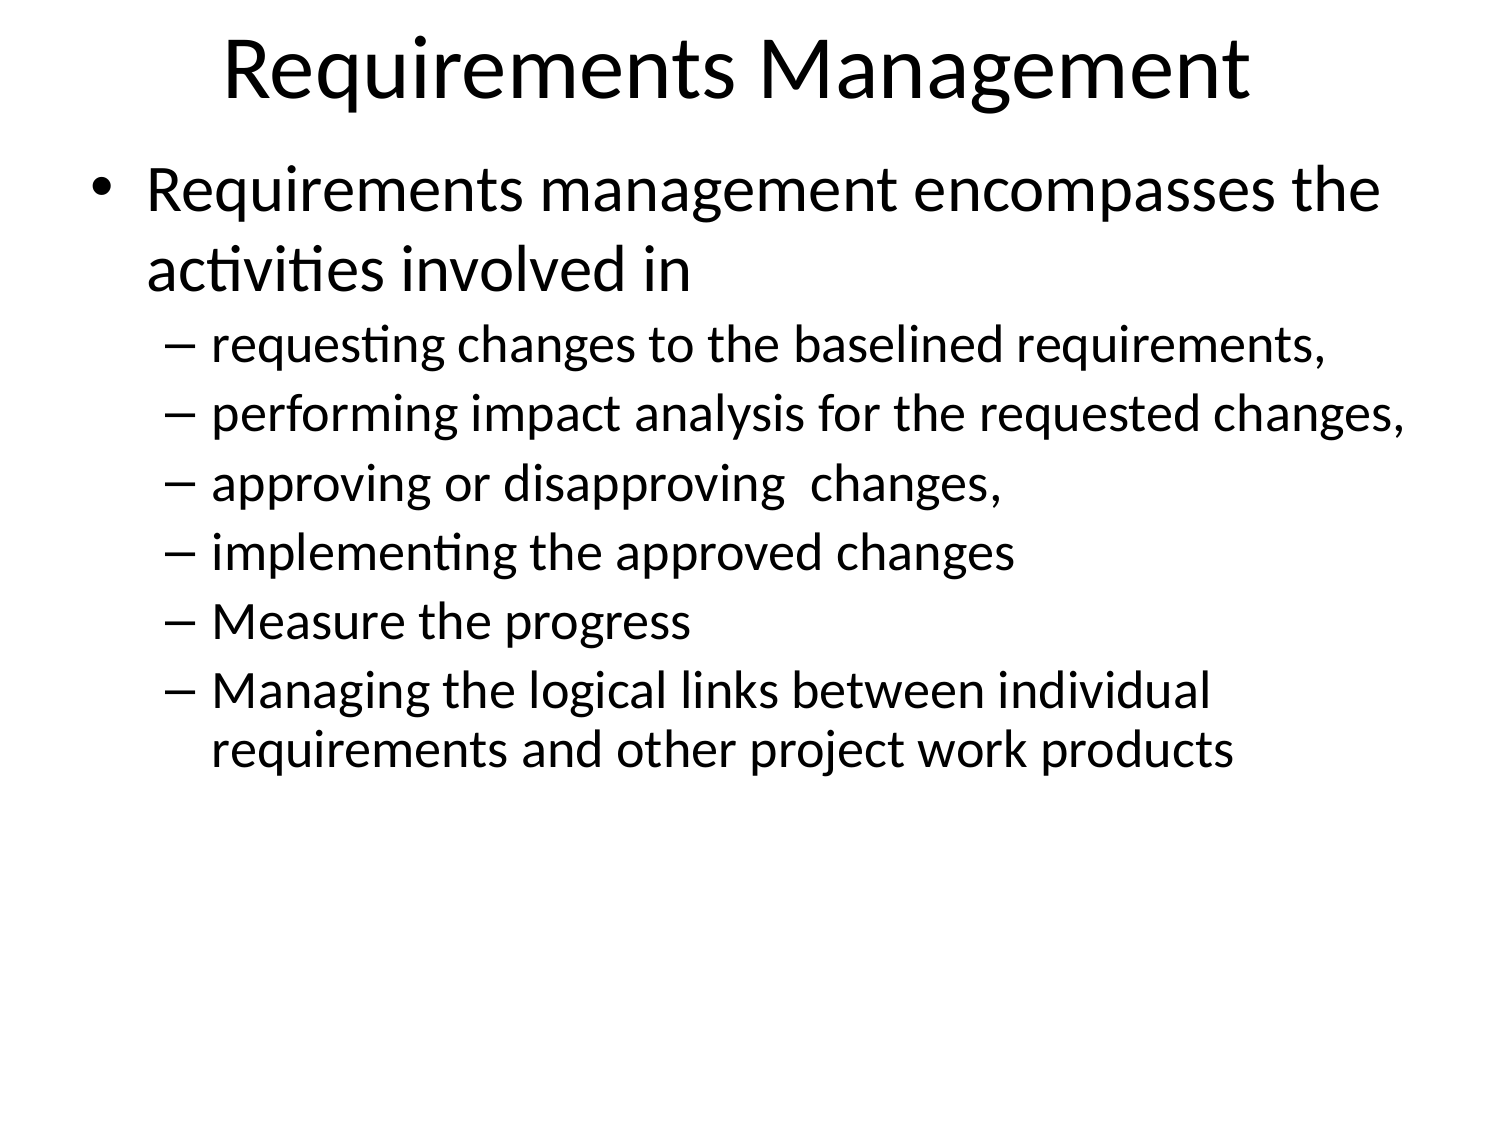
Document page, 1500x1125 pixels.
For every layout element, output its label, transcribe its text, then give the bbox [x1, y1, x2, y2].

title Requirements Management [0, 0, 1475, 125]
list Requirements management encompasses the activities involved in requesting changes to the baselined requirements, performing impact analysis for the requested changes, approving or disapproving changes, implementing the approved changes Measure the progress Managing the logical links between individual requirements and other project work products [75, 137, 1425, 1005]
